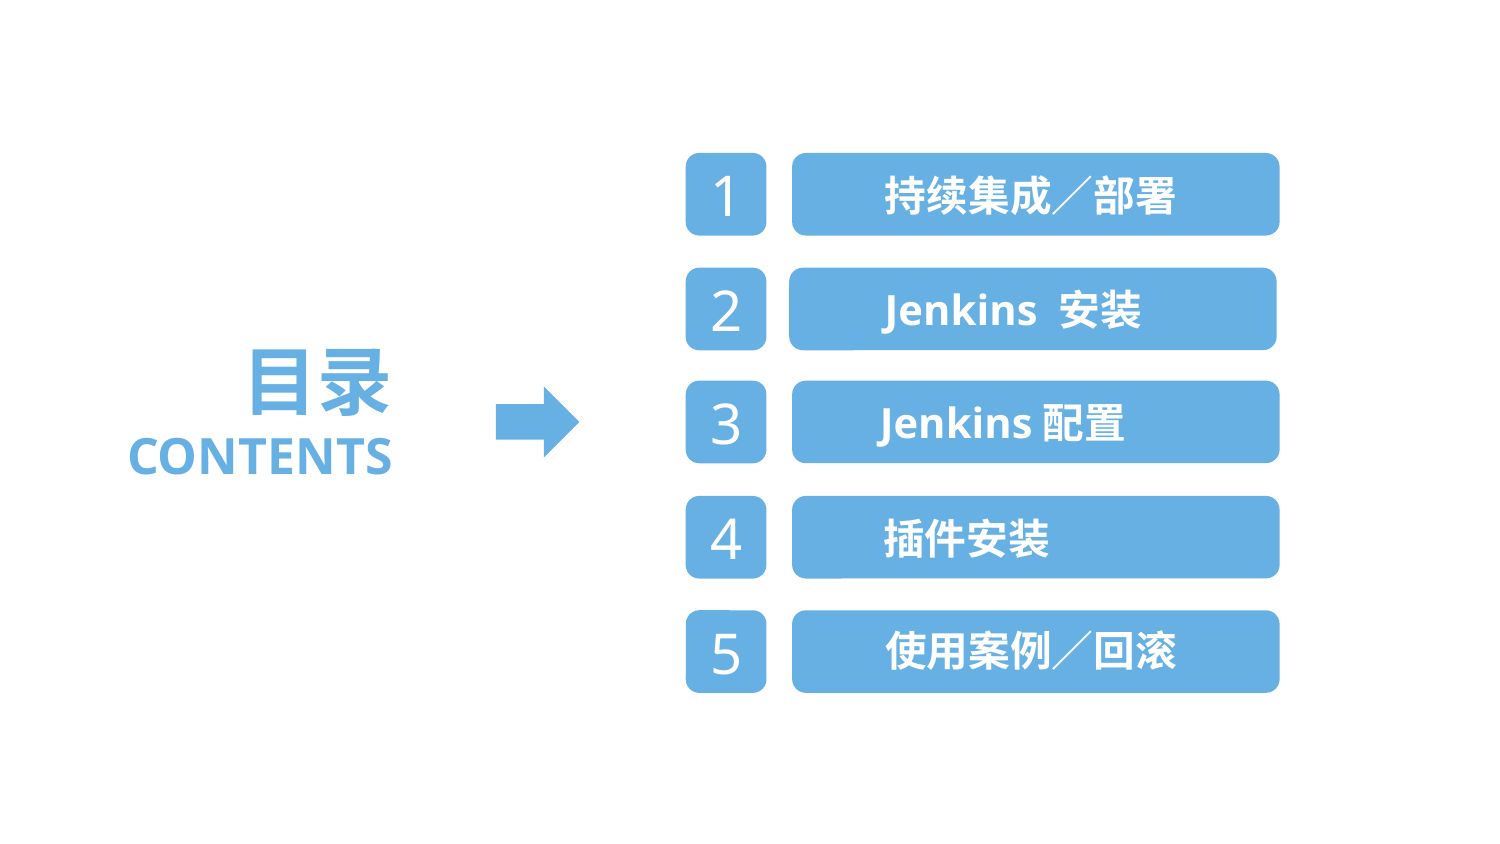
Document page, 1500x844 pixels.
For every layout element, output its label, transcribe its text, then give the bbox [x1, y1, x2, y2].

text_box 目录 CONTENTS [88, 327, 408, 493]
text_box [493, 384, 582, 460]
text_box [685, 152, 1280, 694]
